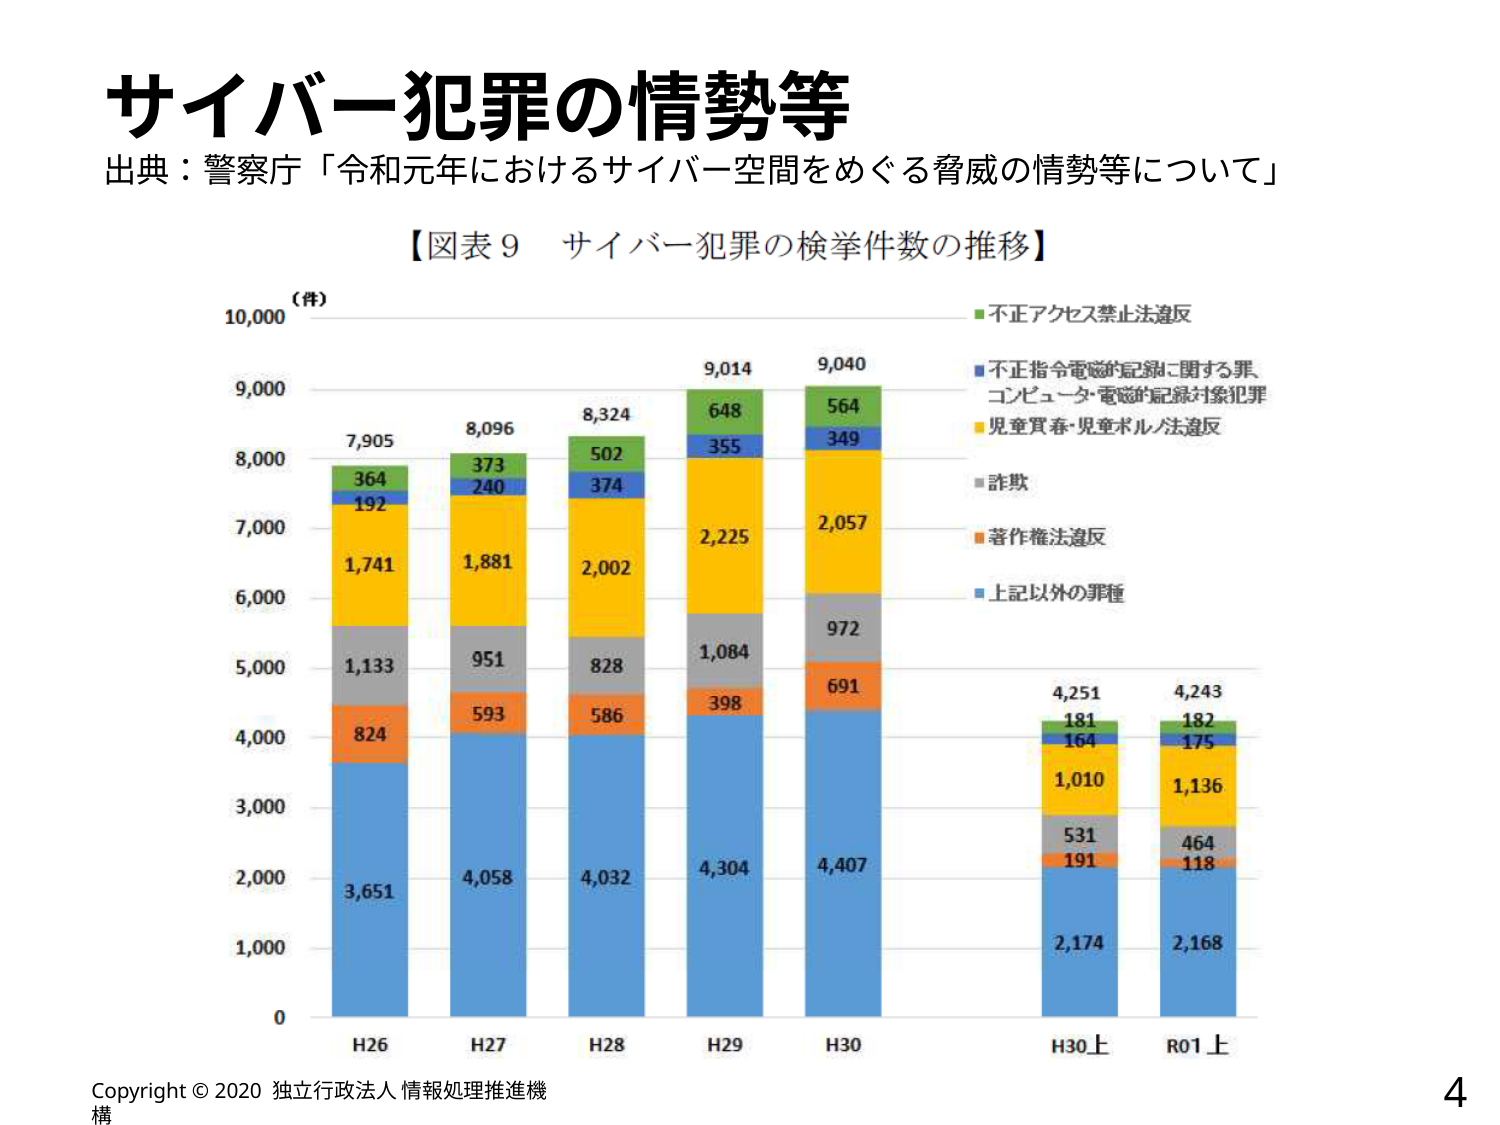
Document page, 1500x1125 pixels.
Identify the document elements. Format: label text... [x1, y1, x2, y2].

picture [202, 219, 1298, 1066]
title サイバー犯罪の情勢等 出典：警察庁「令和元年におけるサイバー空間をめぐる脅威の情勢等について」 [88, 42, 1341, 206]
